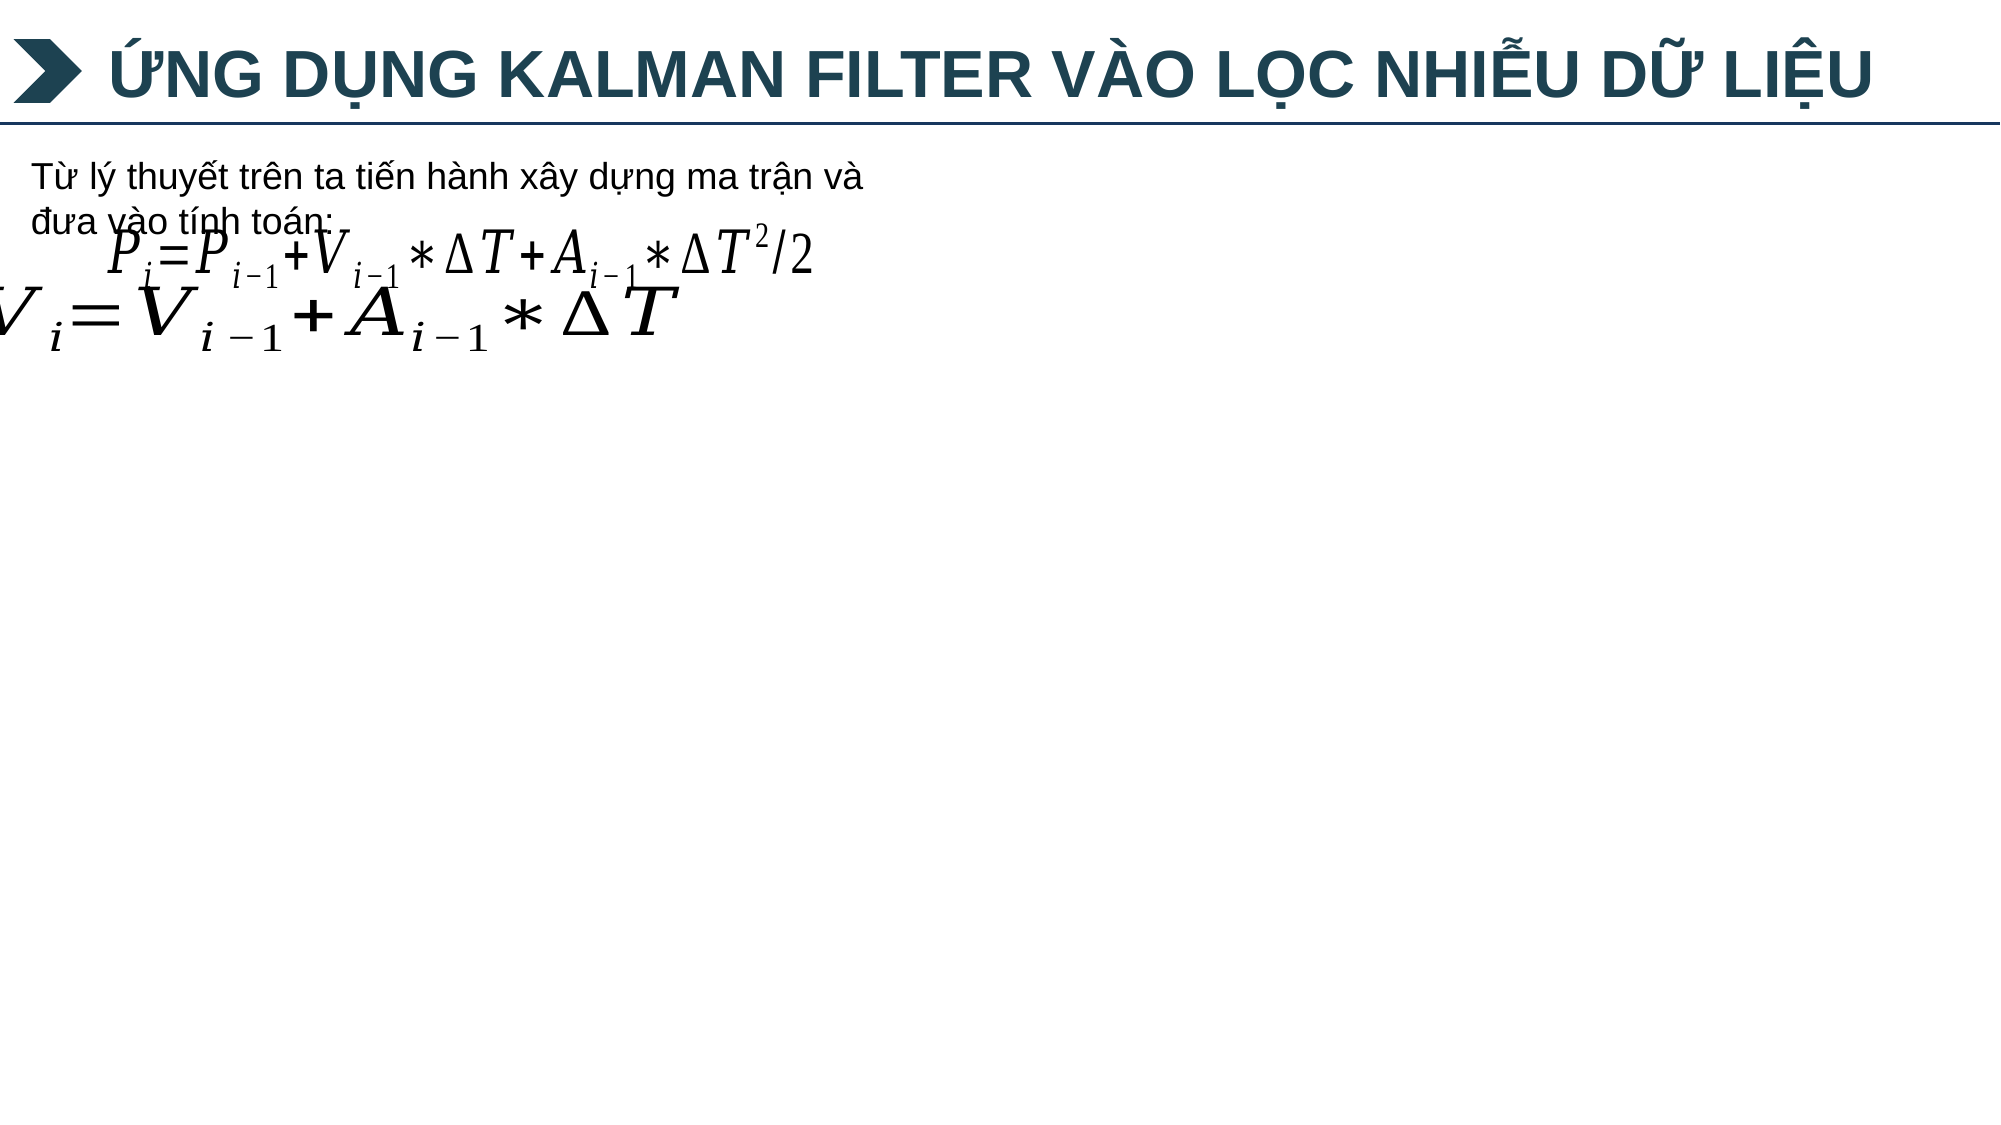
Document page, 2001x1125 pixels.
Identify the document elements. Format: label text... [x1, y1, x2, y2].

text_box [13, 39, 82, 103]
text_box ỨNG DỤNG KALMAN FILTER VÀO LỌC NHIỄU DỮ LIỆU [80, 22, 1905, 118]
